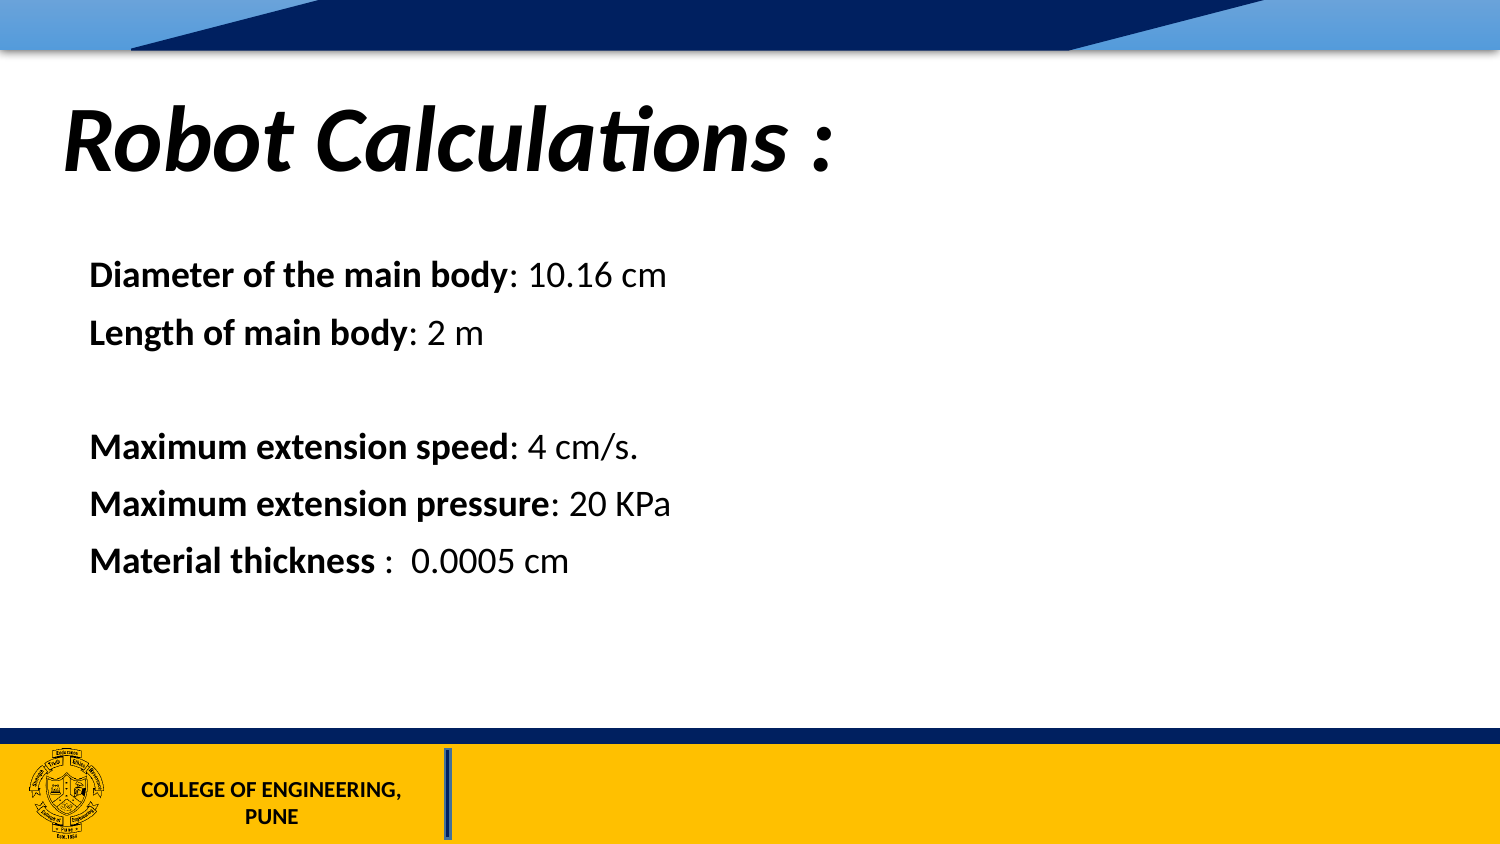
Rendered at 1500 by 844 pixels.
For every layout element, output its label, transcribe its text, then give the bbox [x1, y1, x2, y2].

title Robot Calculations : [51, 38, 1449, 198]
picture [29, 748, 104, 839]
subtitle Diameter of the main body: 10.16 cm Length of main body: 2 m Maximum extension speed: 4 cm/s. Maximum extension pressure: 20 KPa Material thickness : 0.0005 cm [78, 249, 1476, 812]
